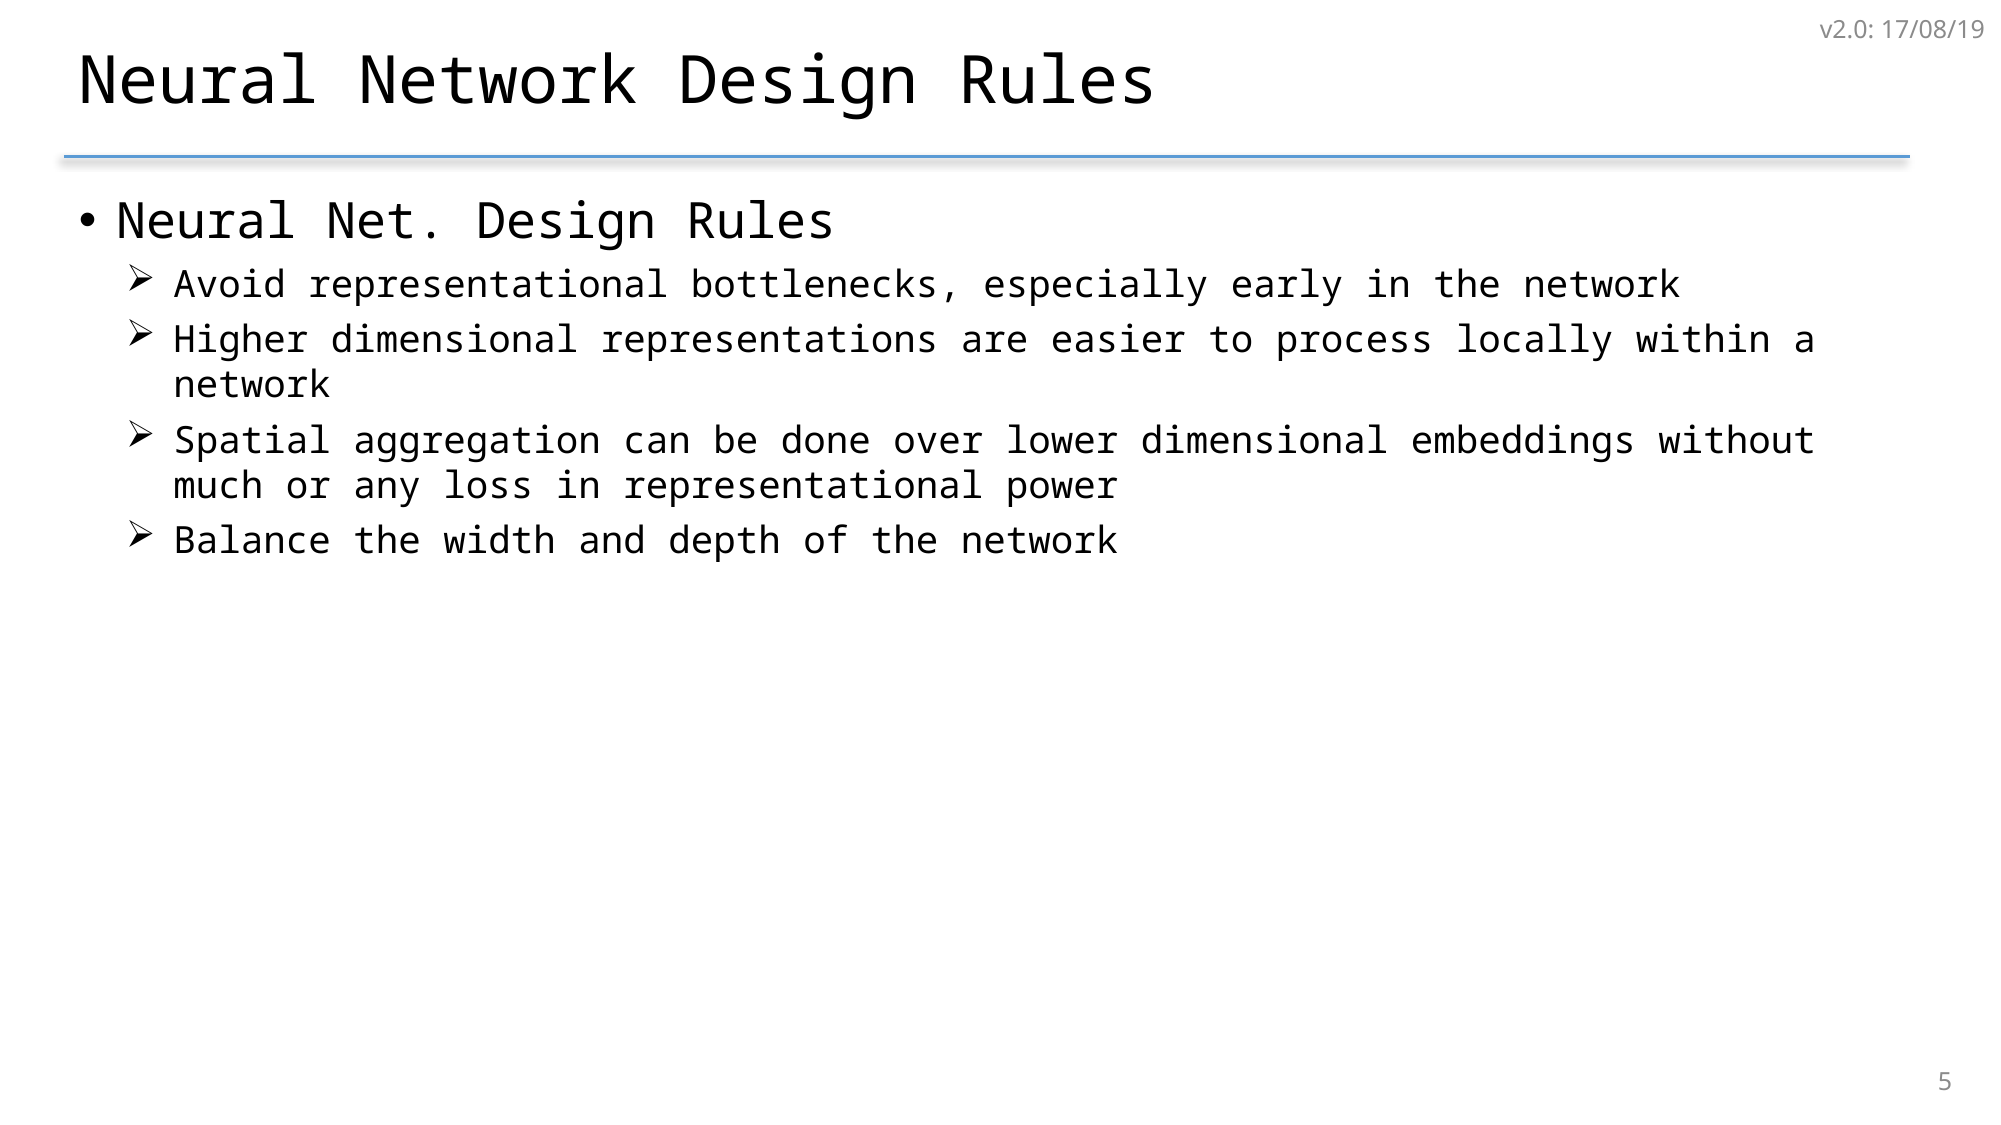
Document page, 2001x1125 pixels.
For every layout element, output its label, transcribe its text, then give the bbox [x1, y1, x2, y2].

list Neural Net. Design Rules Avoid representational bottlenecks, especially early in the network Higher dimensional representations are easier to process locally within a network Spatial aggregation can be done over lower dimensional embeddings without much or any loss in representational power Balance the width and depth of the network [63, 188, 1911, 1083]
footer v2.0: 17/08/19 [1325, 0, 2000, 61]
title Neural Network Design Rules [63, 26, 1911, 138]
slide_number 4 [1517, 1052, 1968, 1113]
